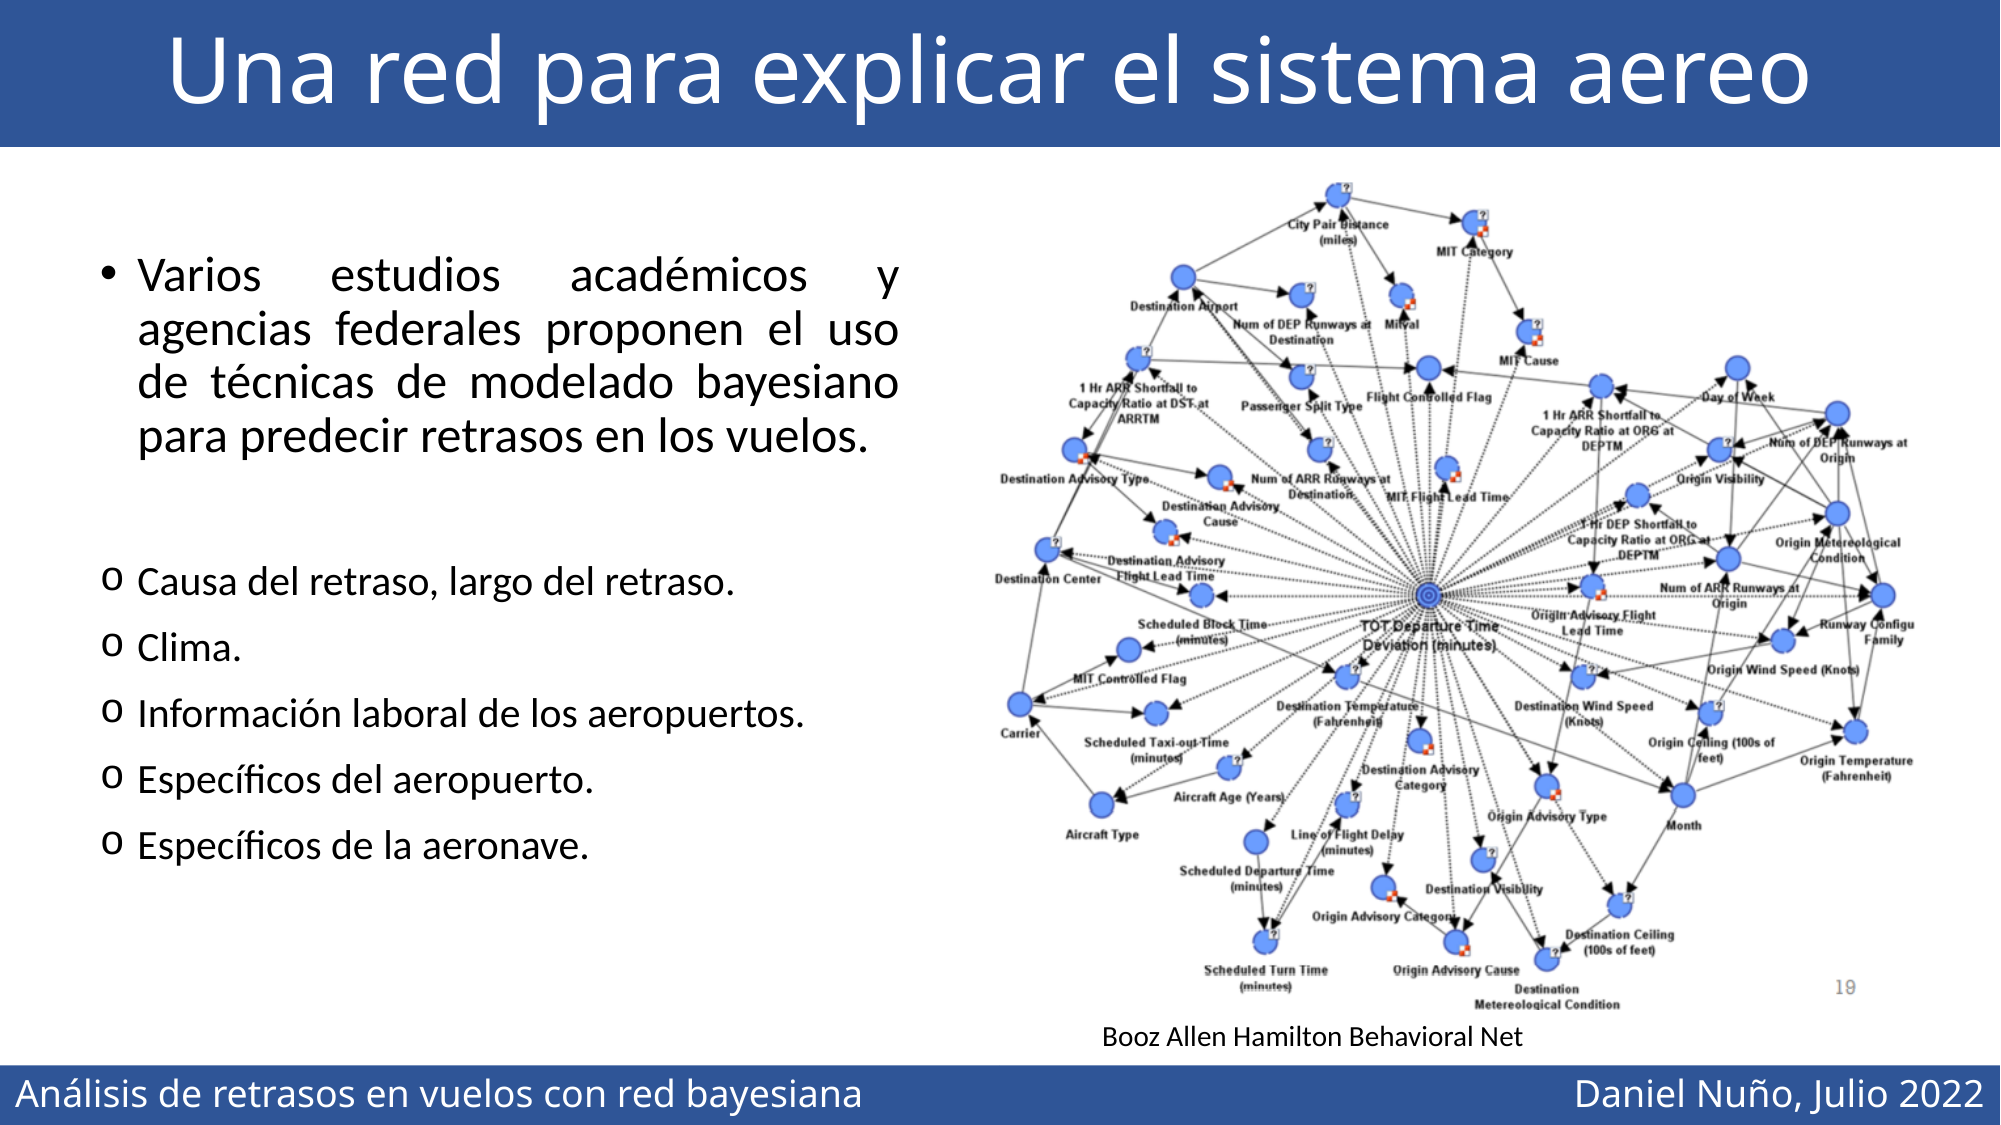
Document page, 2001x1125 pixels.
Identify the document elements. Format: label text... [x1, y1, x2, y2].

text_box Daniel Nuño, Julio 2022 [999, 1065, 2000, 1125]
list Varios estudios académicos y agencias federales proponen el uso de técnicas de modelado bayesiano para predecir retrasos en los vuelos. Causa del retraso, largo del retraso. Clima. Información laboral de los aeropuertos. Específicos del aeropuerto. Específicos de la aeronave. [84, 240, 915, 929]
picture [972, 155, 1915, 1010]
text_box Booz Allen Hamilton Behavioral Net [1087, 1010, 1539, 1060]
title Una red para explicar el sistema aereo [0, 0, 2000, 147]
text_box Análisis de retrasos en vuelos con red bayesiana [0, 1065, 999, 1125]
